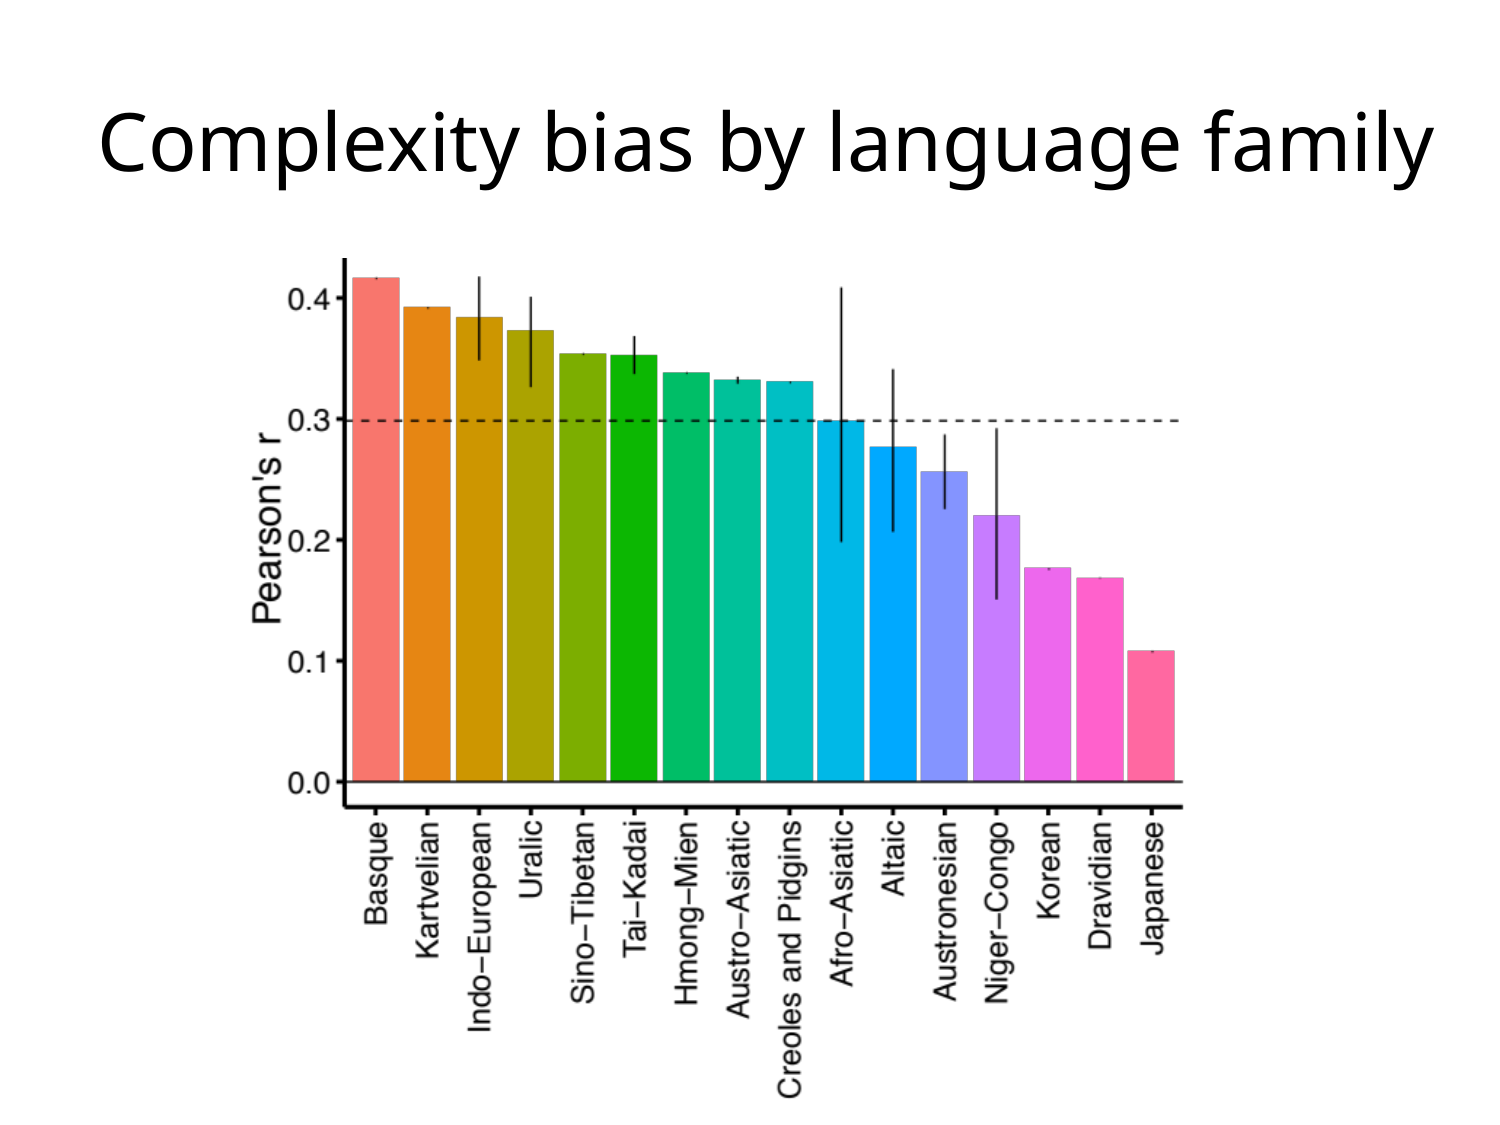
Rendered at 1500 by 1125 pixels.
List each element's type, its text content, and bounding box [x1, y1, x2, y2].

picture [232, 257, 1208, 1100]
title Complexity bias by language family [75, 45, 1459, 233]
